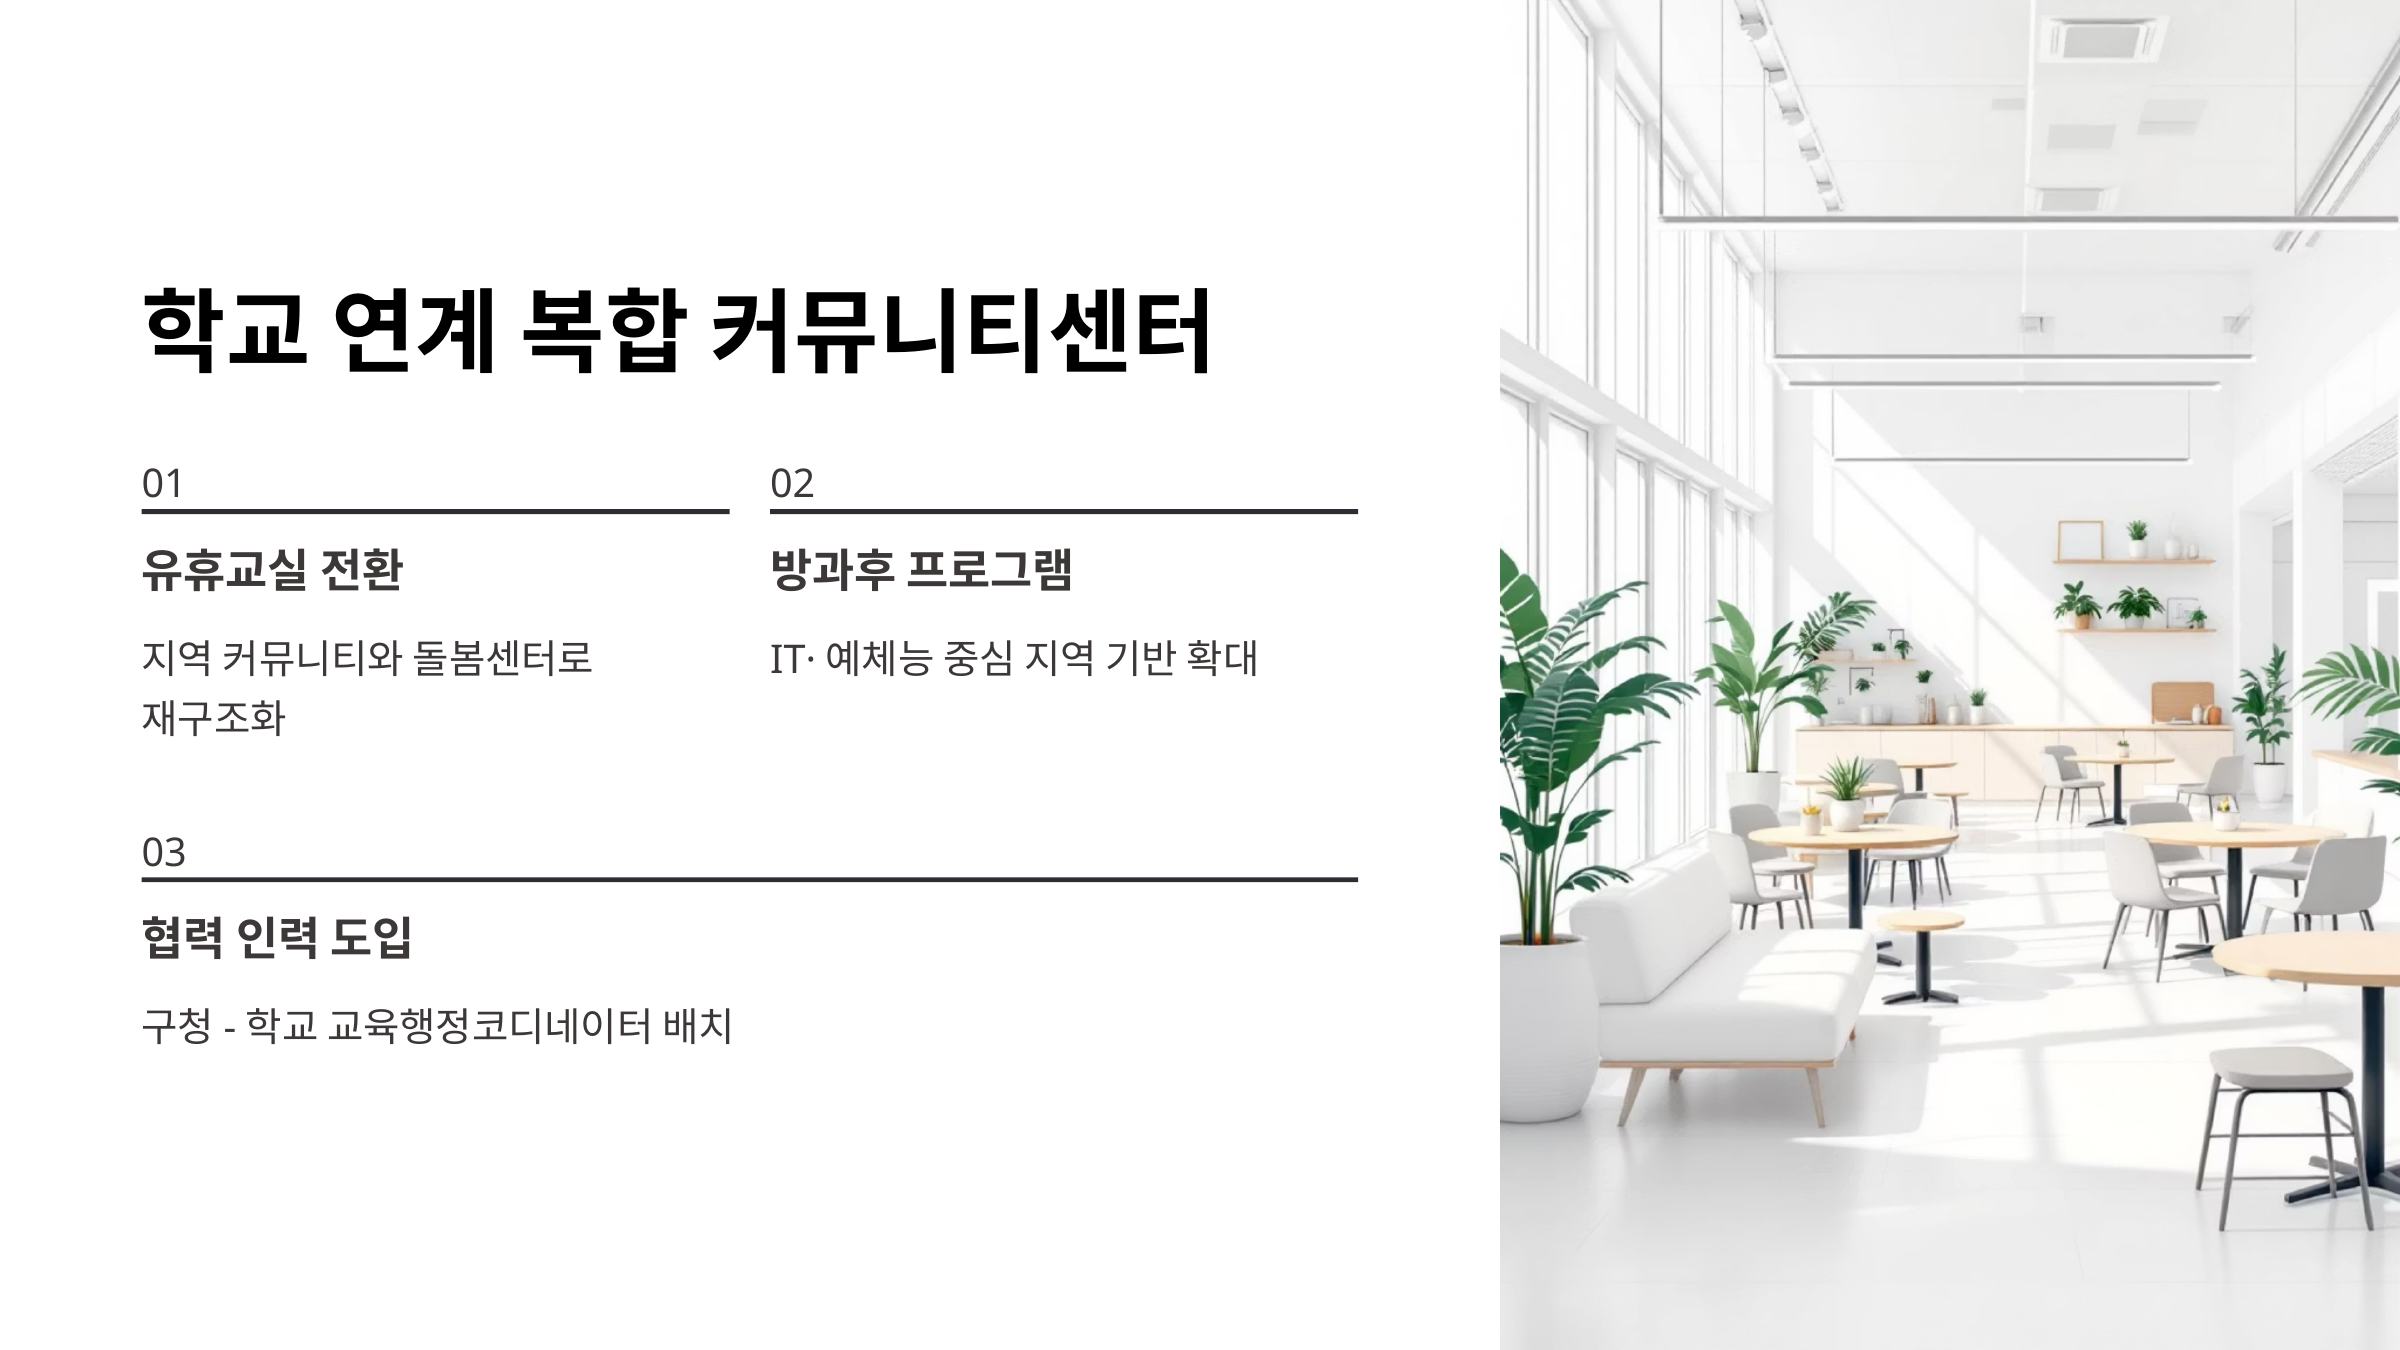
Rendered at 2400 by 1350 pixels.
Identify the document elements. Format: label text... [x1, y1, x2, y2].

text_box 02 [770, 445, 811, 496]
text_box [141, 877, 1359, 883]
text_box 협력 인력 도입 [141, 907, 602, 965]
text_box IT·예체능 중심 지역 기반 확대 [770, 621, 1359, 682]
text_box 구청-학교 교육행정코디네이터 배치 [141, 989, 1359, 1050]
picture [1499, 0, 2400, 1350]
text_box 유휴교실 전환 [141, 539, 602, 597]
text_box 방과후 프로그램 [770, 539, 1231, 597]
text_box 학교 연계 복합 커뮤니티센터 [141, 269, 1236, 385]
text_box 지역 커뮤니티와 돌봄센터로 재구조화 [141, 621, 730, 743]
text_box 01 [141, 445, 183, 496]
text_box 03 [141, 813, 183, 865]
text_box [770, 509, 1359, 515]
text_box [141, 509, 730, 515]
